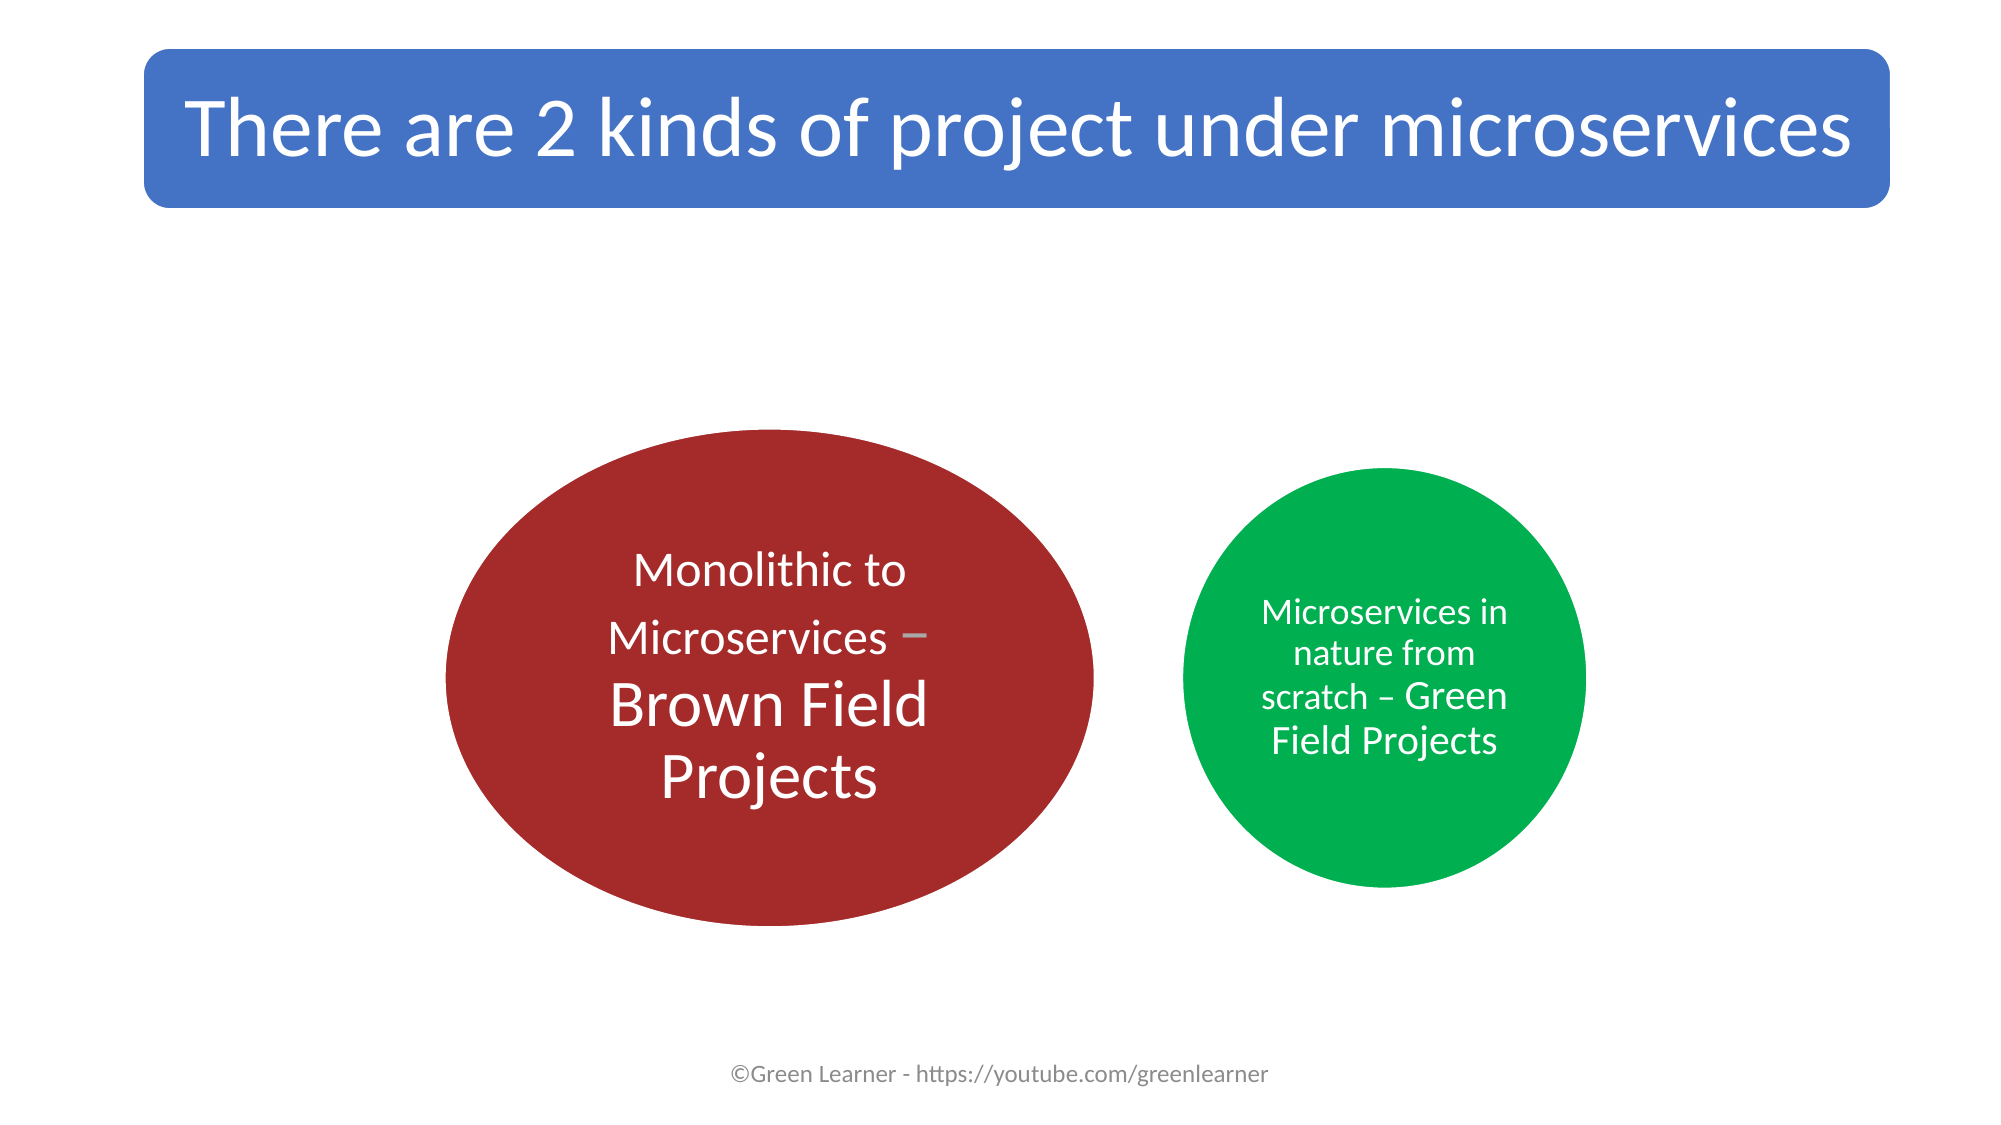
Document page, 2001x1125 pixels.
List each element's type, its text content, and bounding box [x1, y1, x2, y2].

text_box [142, 1, 1892, 256]
footer ©Green Learner - https://youtube.com/greenlearner [662, 1042, 1338, 1103]
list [444, 387, 1631, 963]
